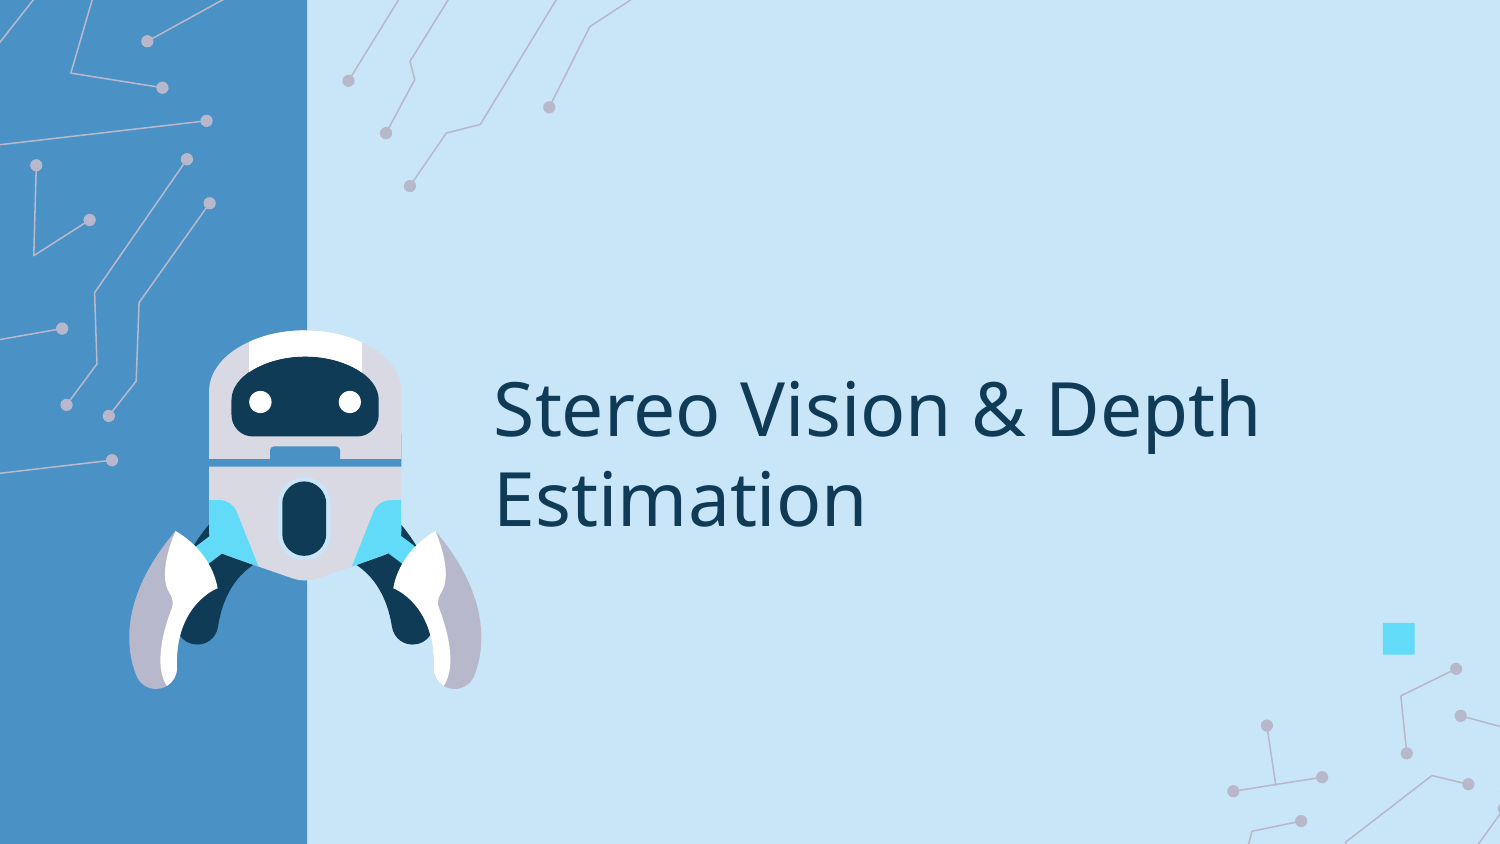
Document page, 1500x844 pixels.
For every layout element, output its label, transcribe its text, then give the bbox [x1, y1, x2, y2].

title Stereo Vision & Depth Estimation [497, 346, 1371, 434]
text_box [116, 330, 494, 690]
